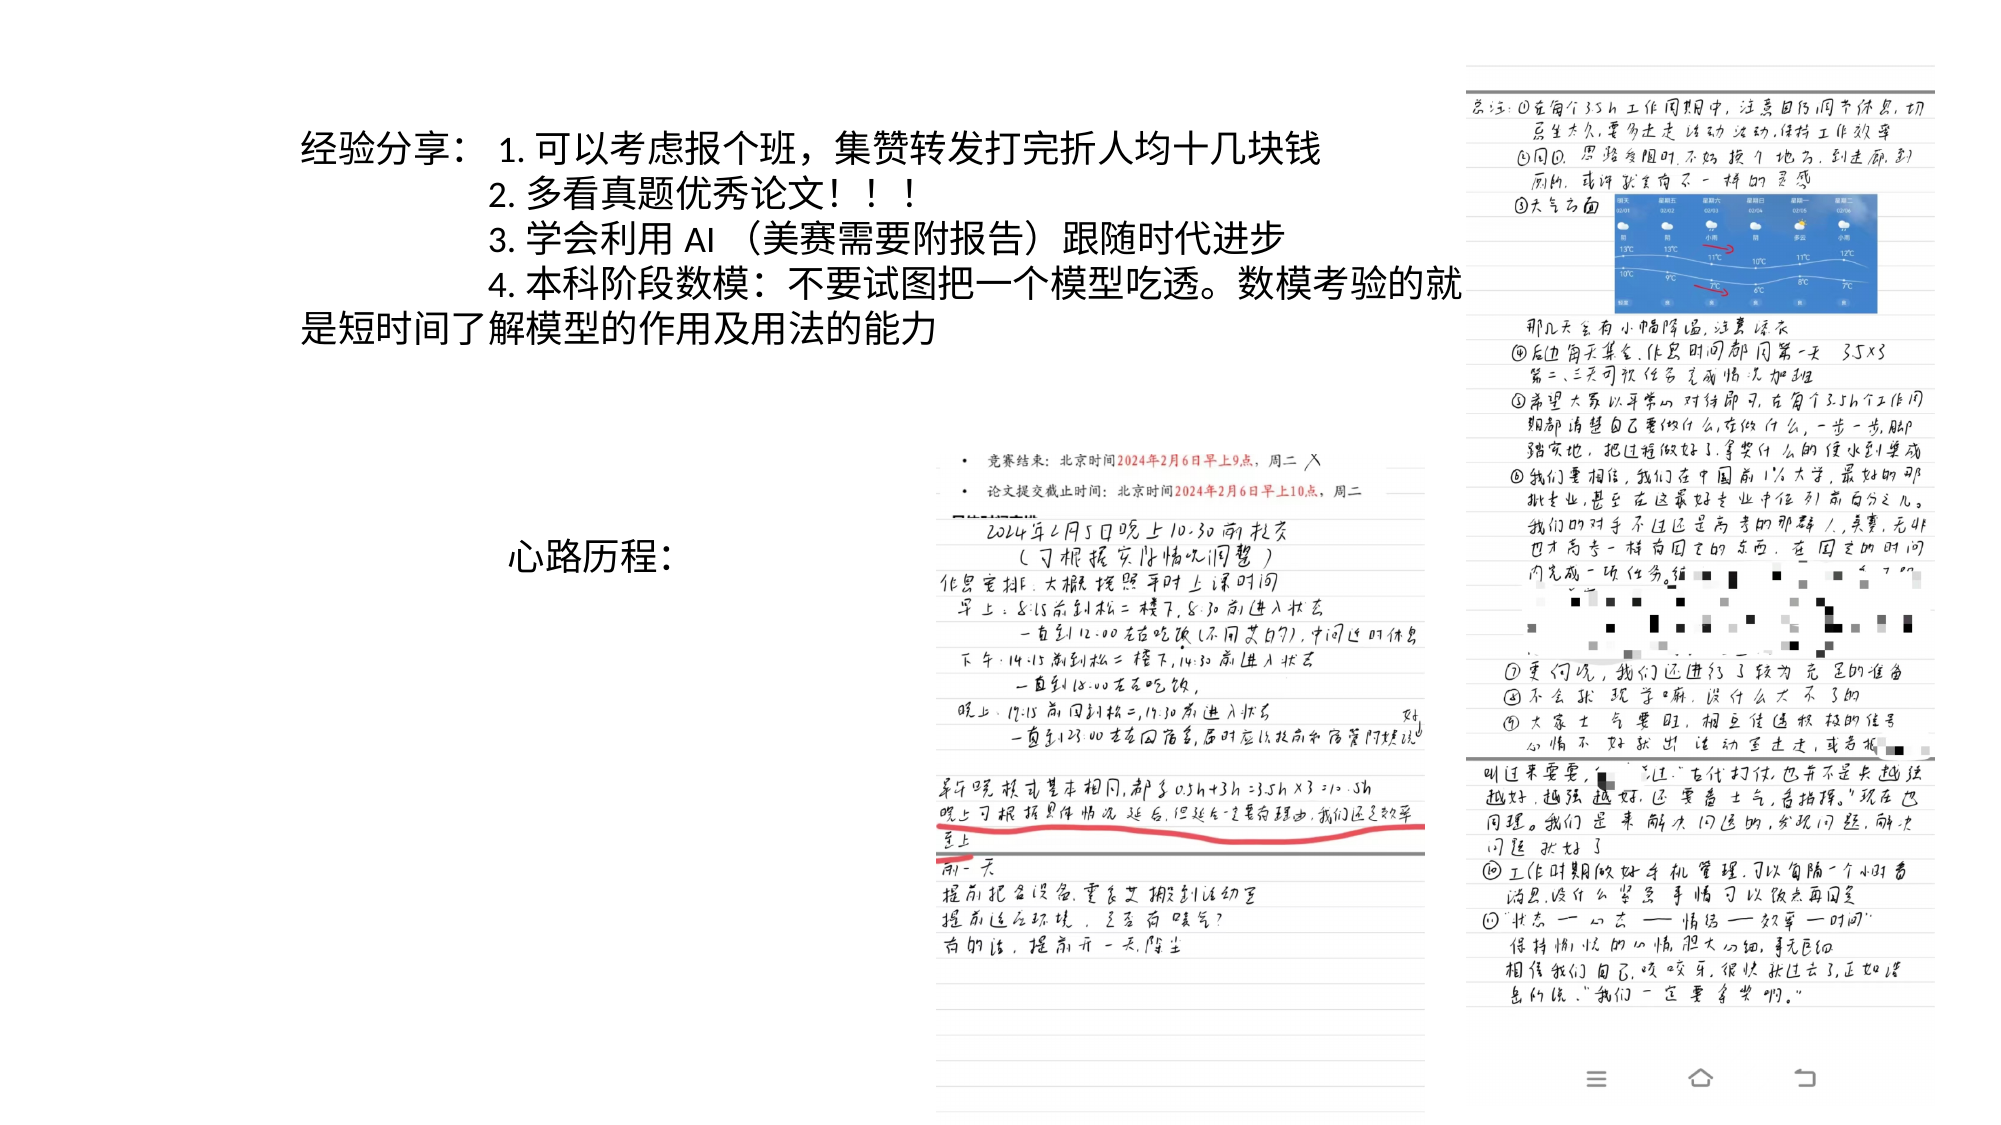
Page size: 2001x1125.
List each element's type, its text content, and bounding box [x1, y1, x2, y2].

picture [1466, 64, 1936, 1107]
text_box 经验分享：1.可以考虑报个班，集赞转发打完折人均十几块钱 2.多看真题优秀论文！！！ 3.学会利用AI（美赛需要附报告）跟随时代进步 4.本科阶段数模：不要试图把一个模型吃透。数模考验的就是短时间了解模型的作用及用法的能力 [286, 117, 1466, 357]
picture [935, 453, 1426, 1125]
text_box 心路历程： [493, 525, 935, 586]
